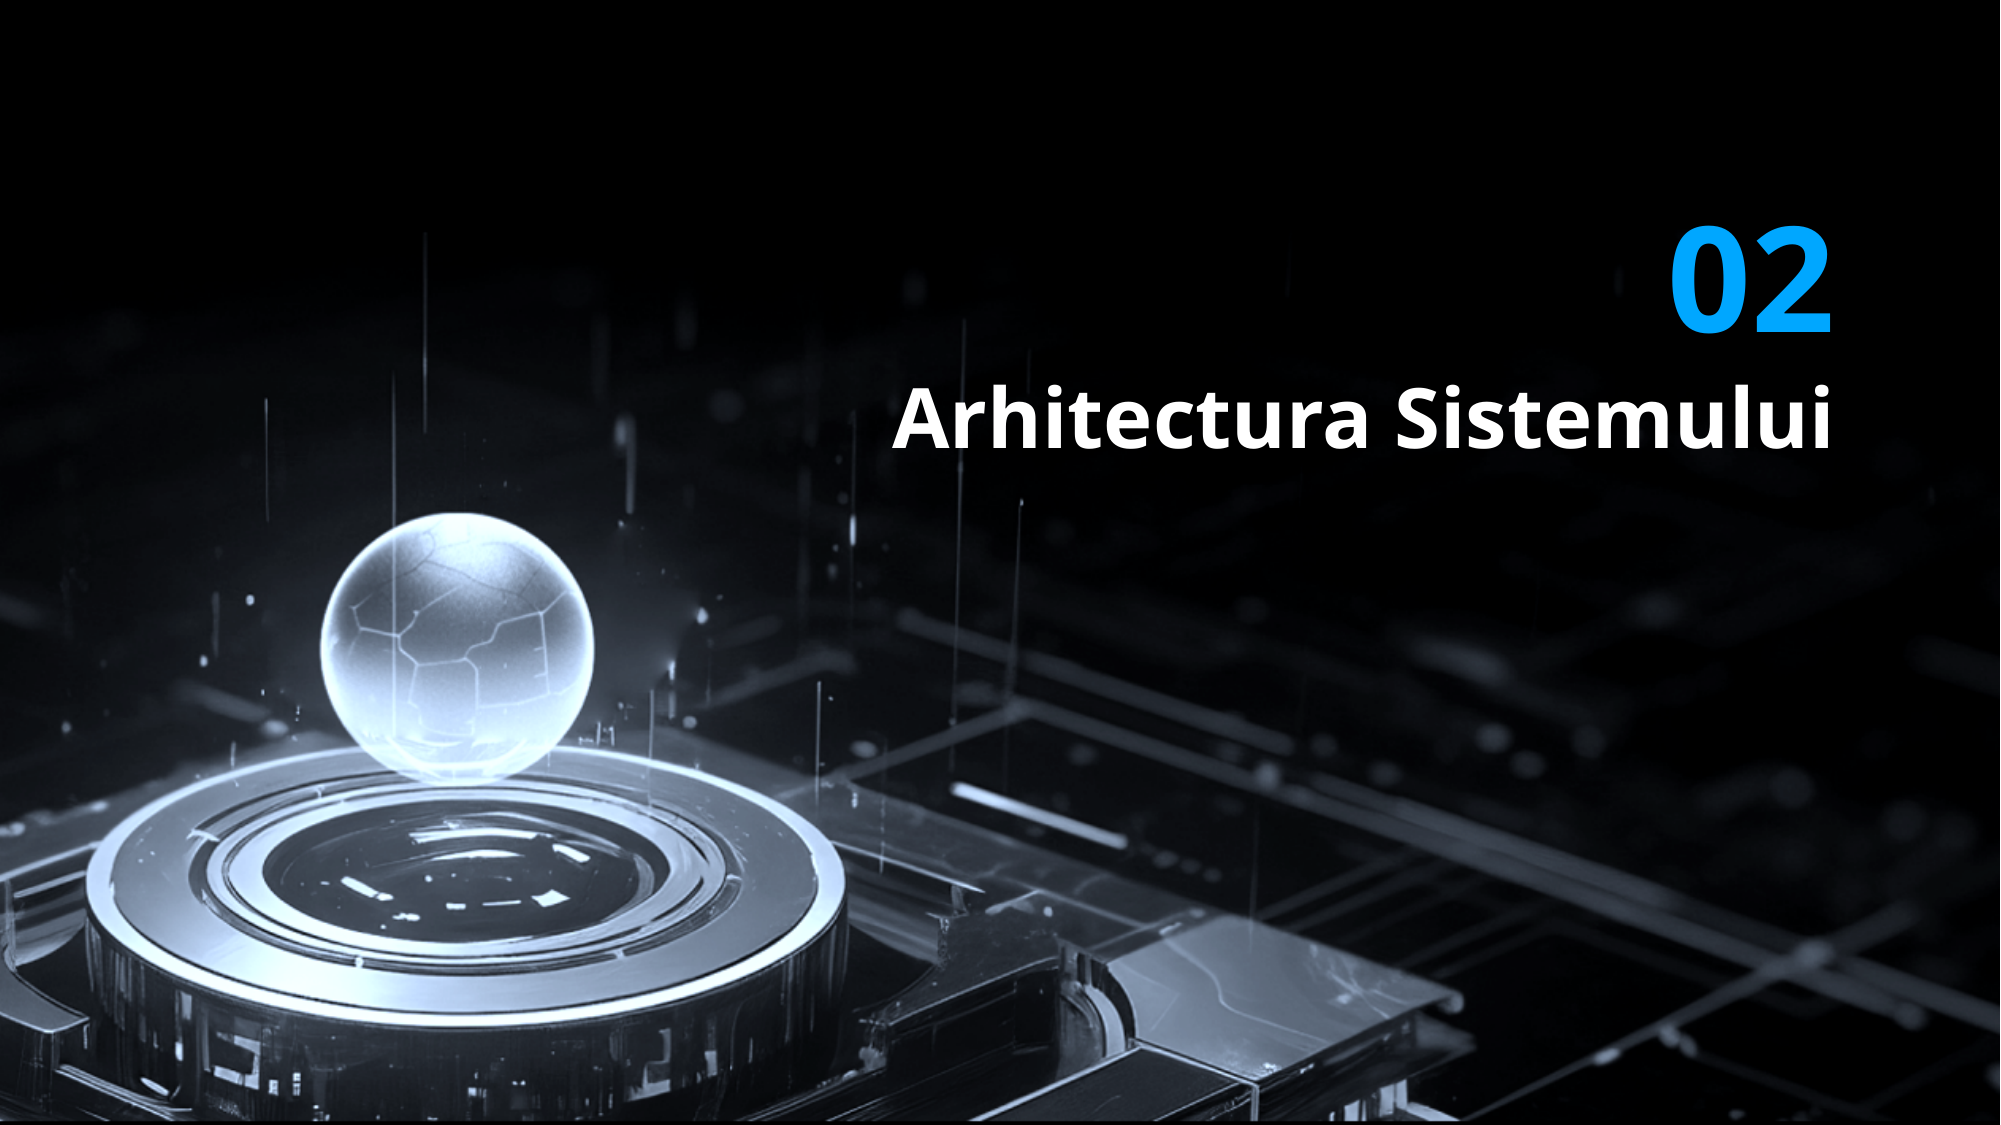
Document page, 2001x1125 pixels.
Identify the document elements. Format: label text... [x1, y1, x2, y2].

title Arhitectura Sistemului [639, 365, 1836, 999]
list 02 [335, 131, 1836, 363]
